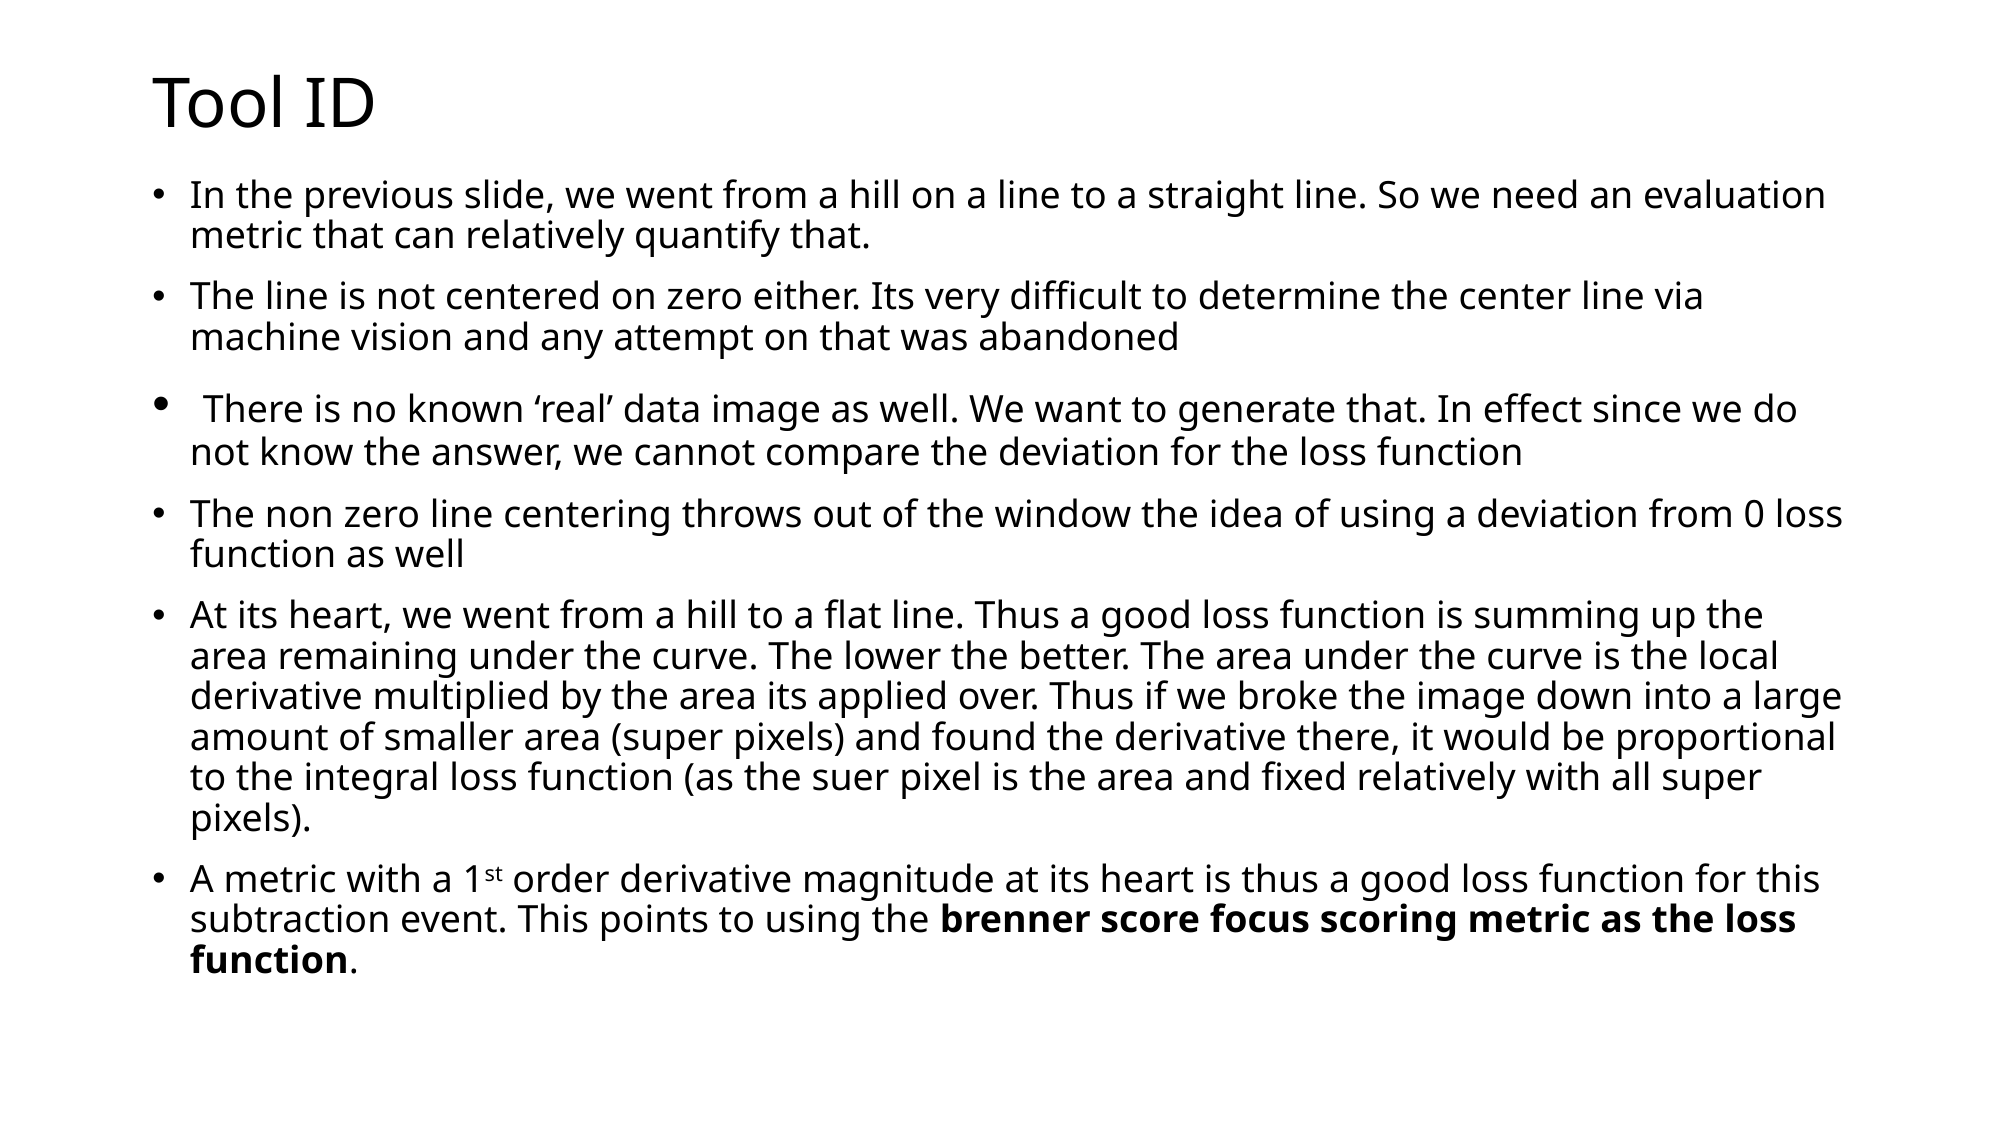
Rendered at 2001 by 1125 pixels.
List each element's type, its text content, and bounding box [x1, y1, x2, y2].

list In the previous slide, we went from a hill on a line to a straight line. So we need an evaluation metric that can relatively quantify that. The line is not centered on zero either. Its very difficult to determine the center line via machine vision and any attempt on that was abandoned There is no known ‘real’ data image as well. We want to generate that. In effect since we do not know the answer, we cannot compare the deviation for the loss function The non zero line centering throws out of the window the idea of using a deviation from 0 loss function as well At its heart, we went from a hill to a flat line. Thus a good loss function is summing up the area remaining under the curve. The lower the better. The area under the curve is the local derivative multiplied by the area its applied over. Thus if we broke the image down into a large amount of smaller area (super pixels) and found the derivative there, it would be proportional to the integral loss function (as the suer pixel is the area and fixed relatively with all super pixels). A metric with a 1st order derivative magnitude at its heart is thus a good loss function for this subtraction event. This points to using the brenner score focus scoring metric as the loss function. [137, 168, 1863, 1046]
title Tool ID [137, 59, 1863, 150]
